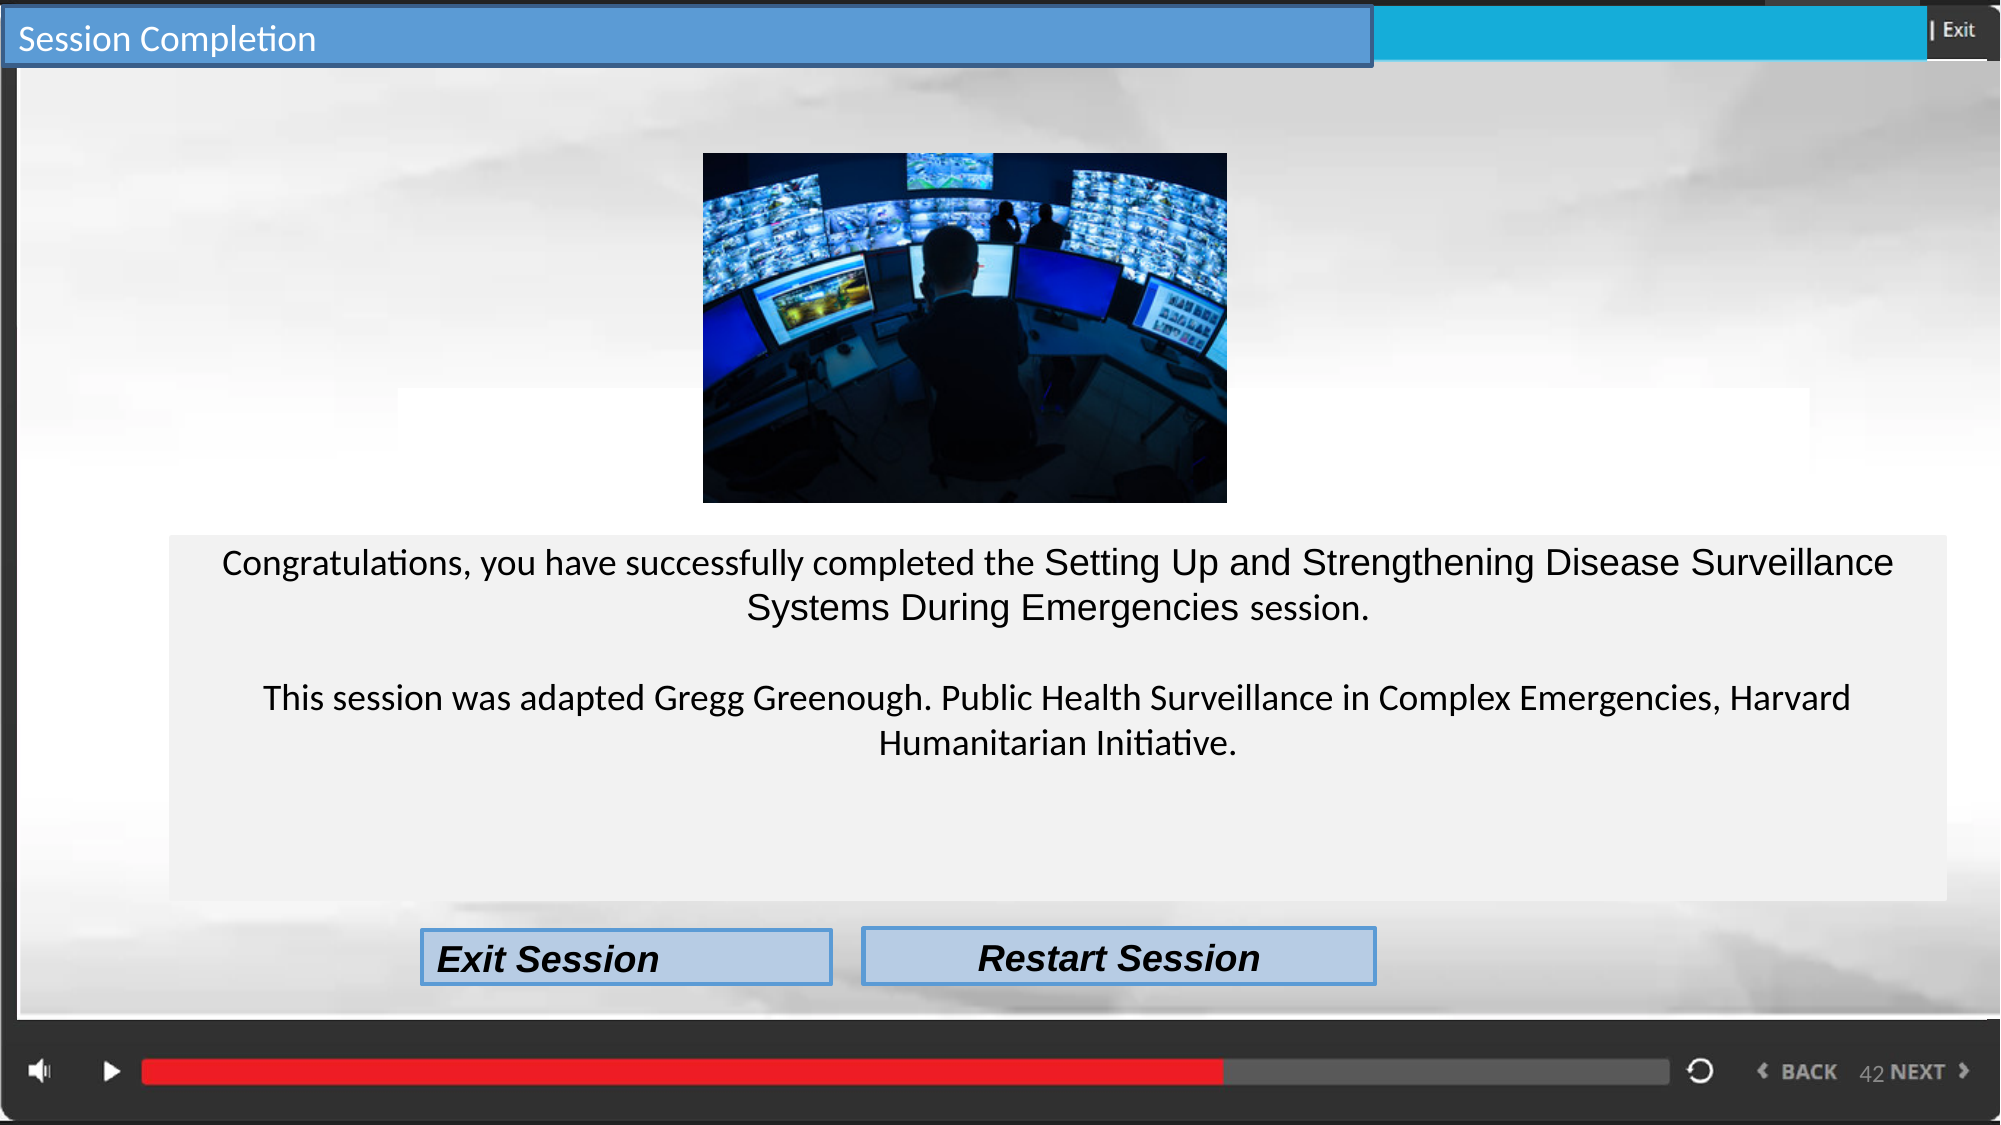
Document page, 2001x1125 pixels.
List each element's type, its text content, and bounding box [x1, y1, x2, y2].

picture [0, 0, 2000, 1125]
slide_number ‹#› [1433, 1042, 1900, 1103]
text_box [20, 60, 2000, 1020]
picture [703, 153, 1227, 504]
